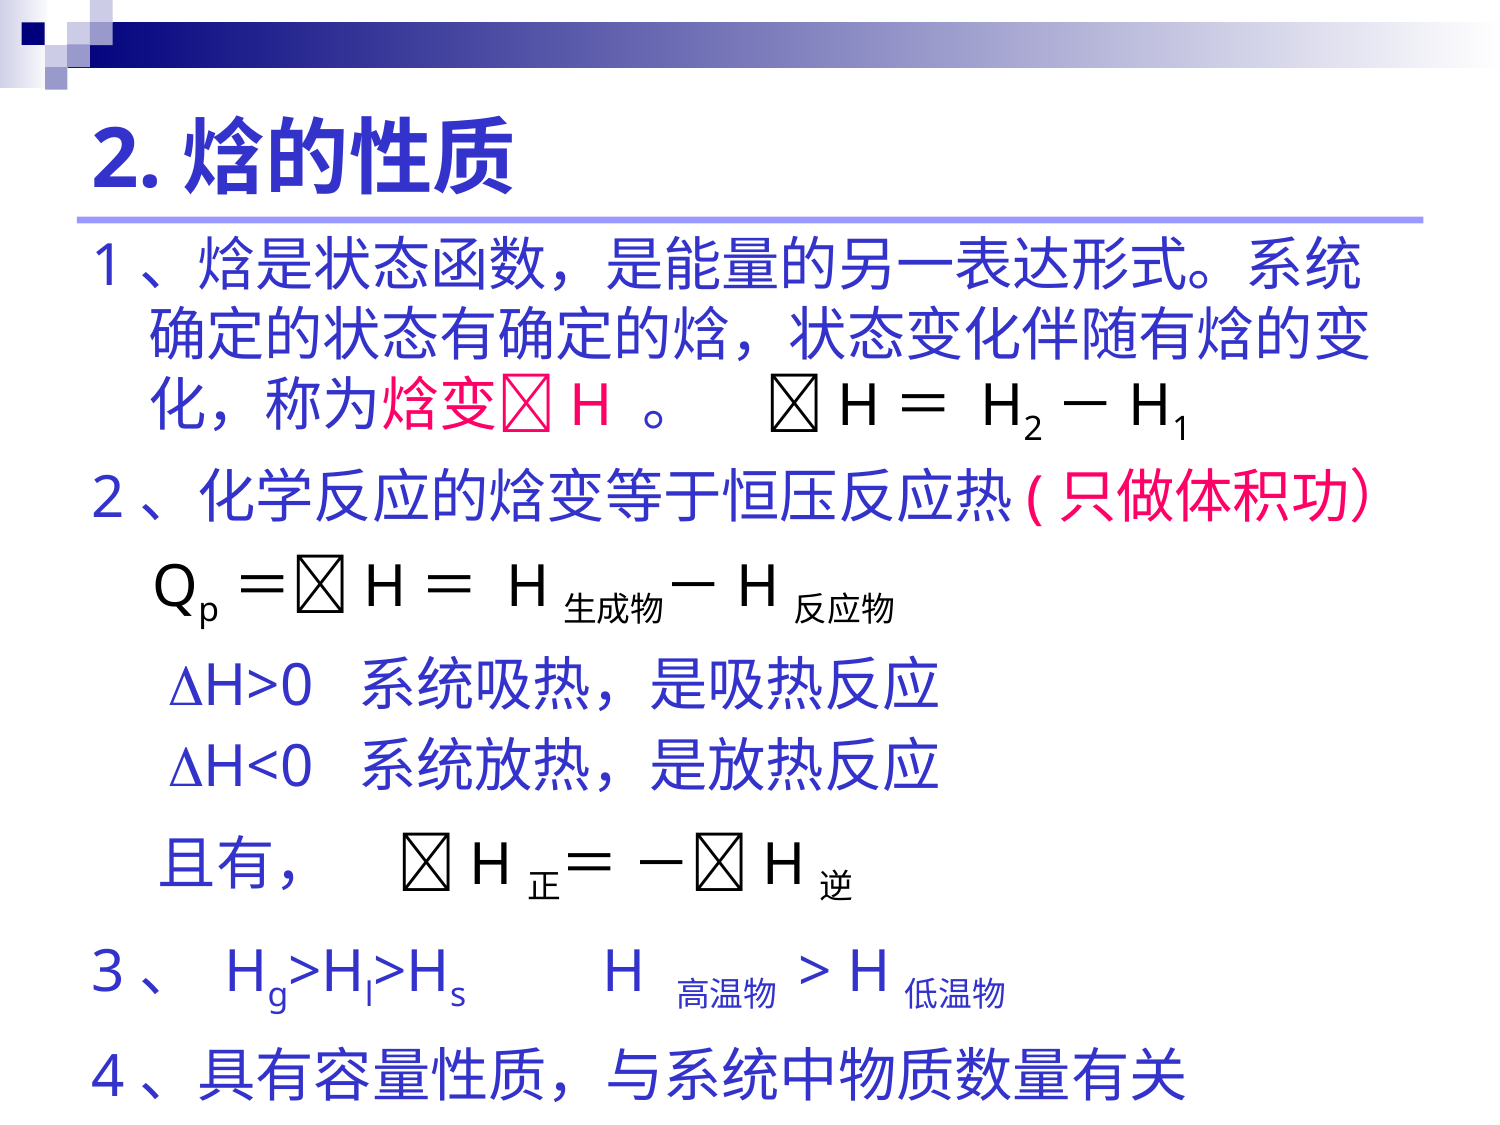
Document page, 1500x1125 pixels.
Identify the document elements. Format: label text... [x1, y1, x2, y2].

title 2.焓的性质 [76, 90, 1187, 218]
list 1、焓是状态函数，是能量的另一表达形式。系统确定的状态有确定的焓，状态变化伴随有焓的变化，称为焓变H 。 H＝ H2－H1 2、化学反应的焓变等于恒压反应热(只做体积功） Qp＝H＝ H生成物－H反应物 H>0 系统吸热，是吸热反应 H<0 系统放热，是放热反应 且有， H正＝ －H逆 3、 Hg>Hl>Hs H 高温物 > H低温物 4、具有容量性质，与系统中物质数量有关 [76, 220, 1436, 1094]
